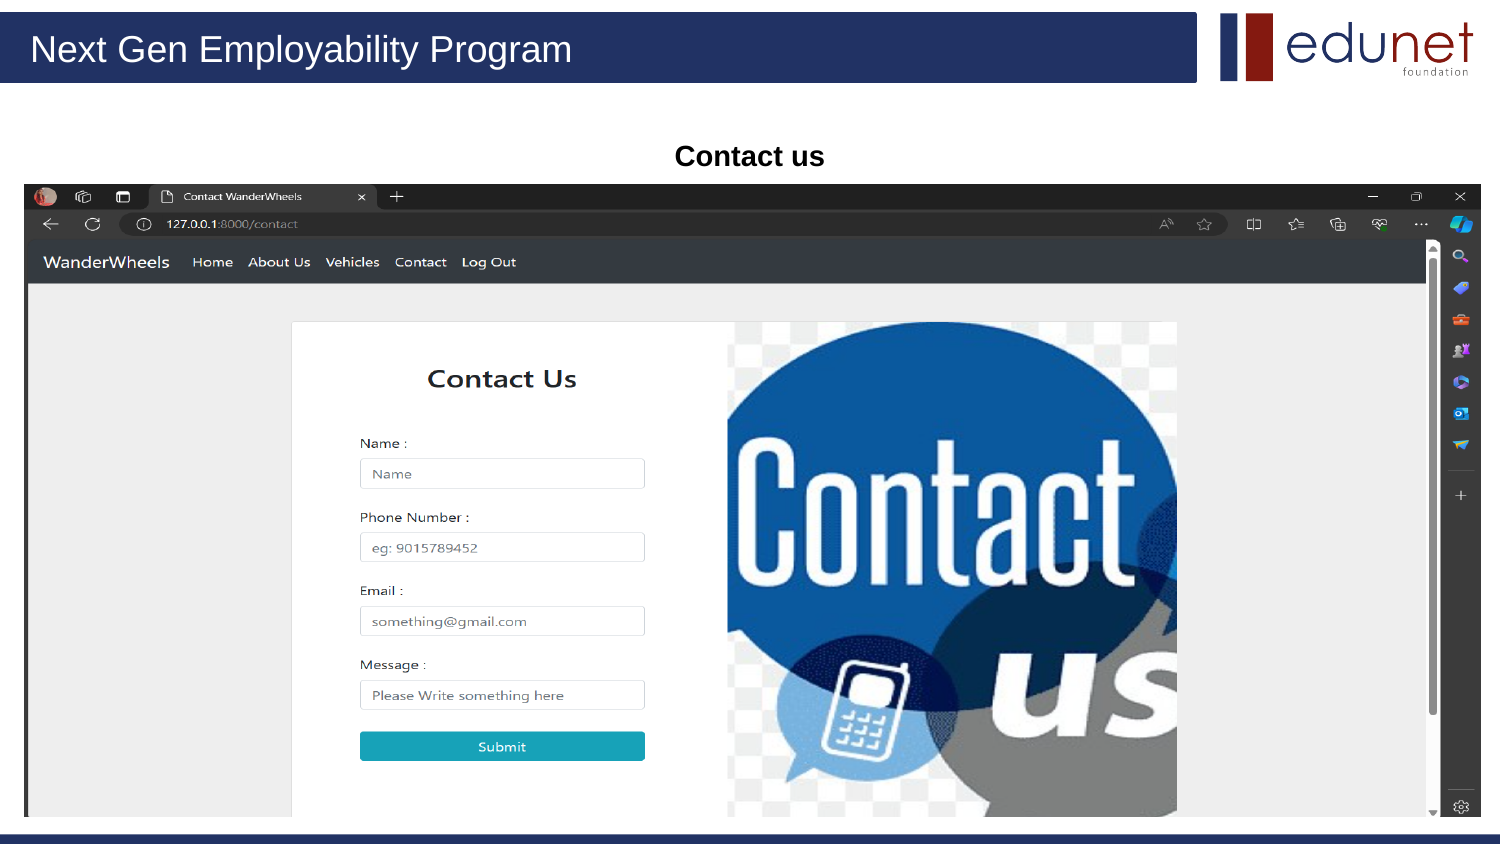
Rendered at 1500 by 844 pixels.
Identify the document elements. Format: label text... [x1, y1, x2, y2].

title Contact us [103, 101, 1397, 182]
picture [24, 183, 1481, 817]
picture [1279, 14, 1482, 83]
